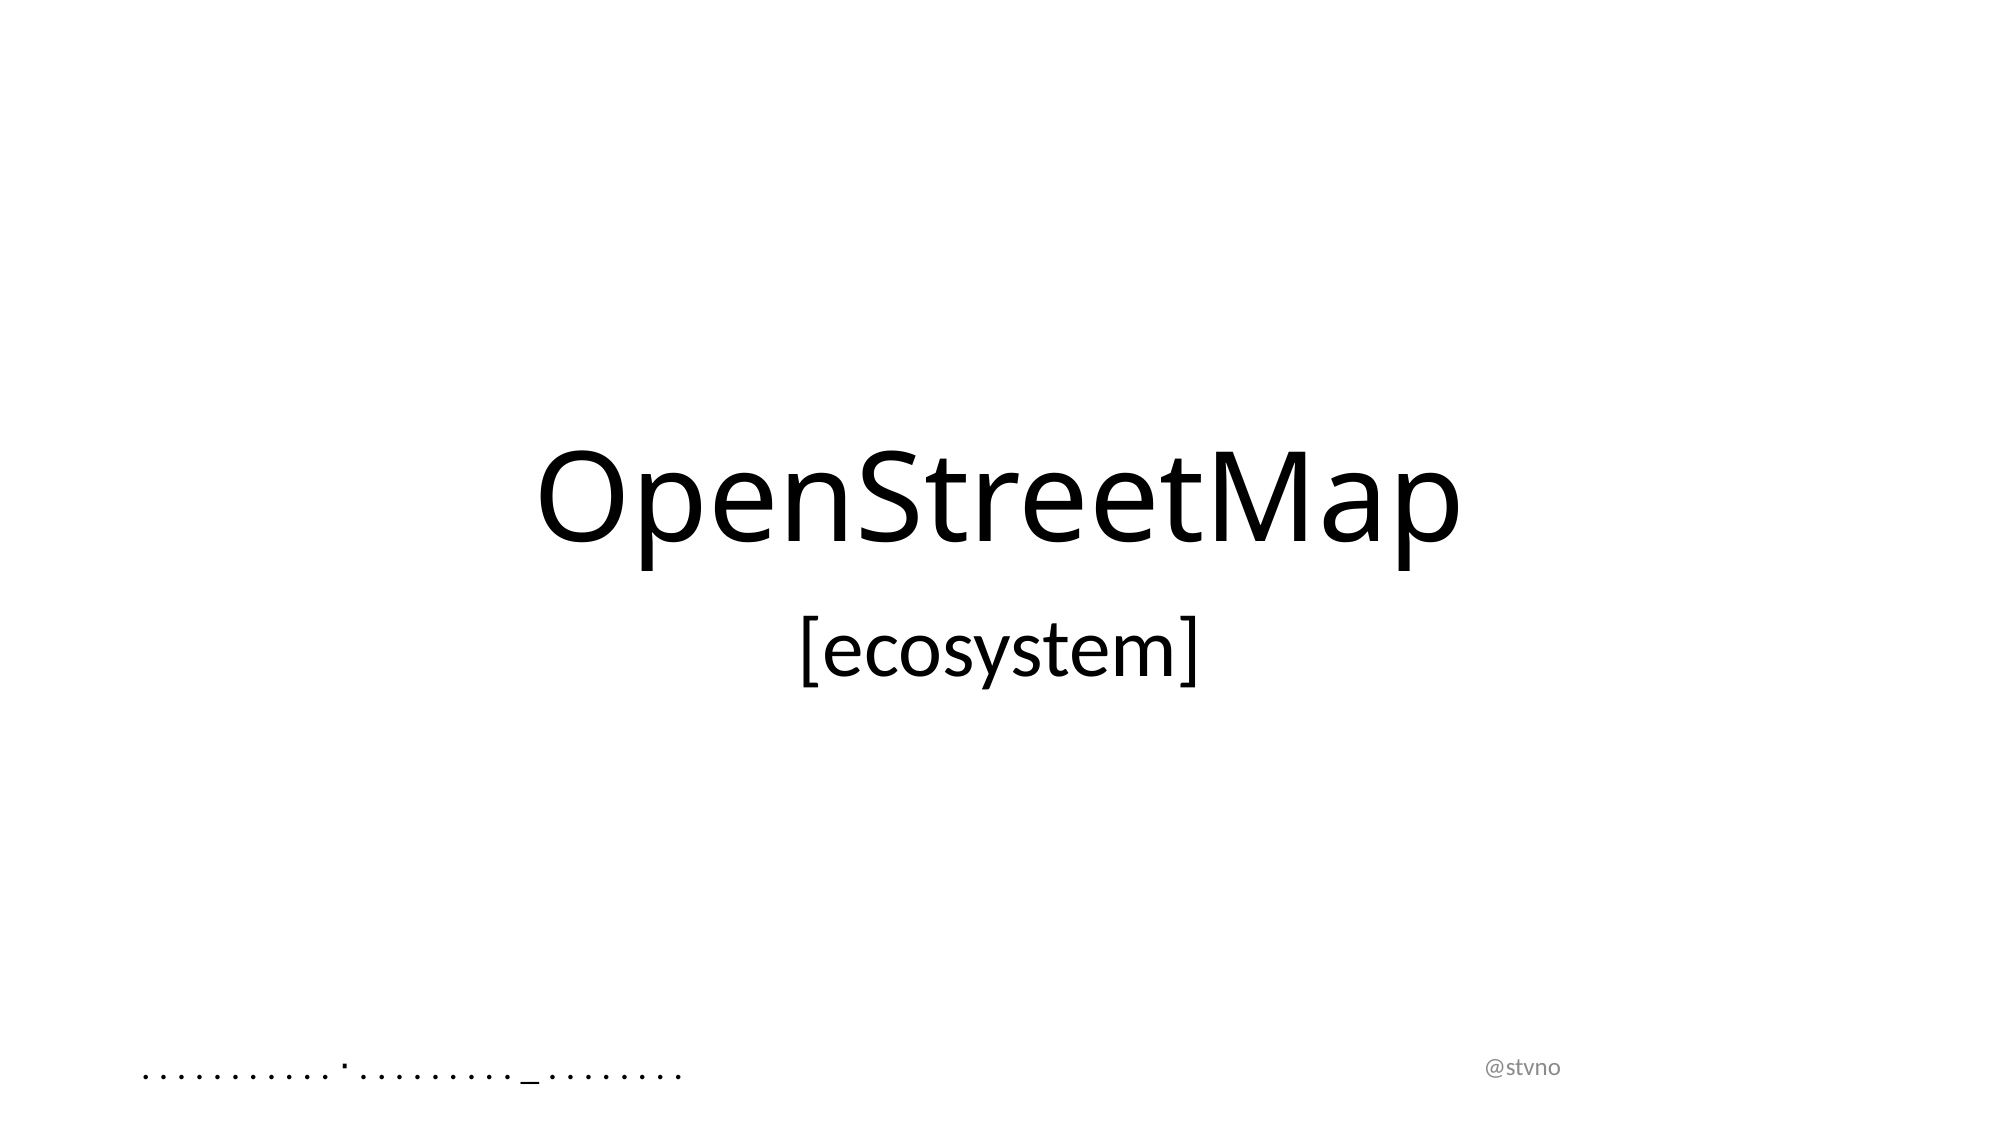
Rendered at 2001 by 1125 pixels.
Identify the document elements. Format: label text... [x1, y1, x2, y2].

text_box @stvno [1182, 1035, 1863, 1096]
title OpenStreetMap [249, 184, 1750, 576]
text_box [ecosystem] [527, 585, 1473, 701]
text_box . . . . . . . . . . . ⋅ . . . . . . . . . _ . . . . . . . . [126, 1034, 817, 1095]
